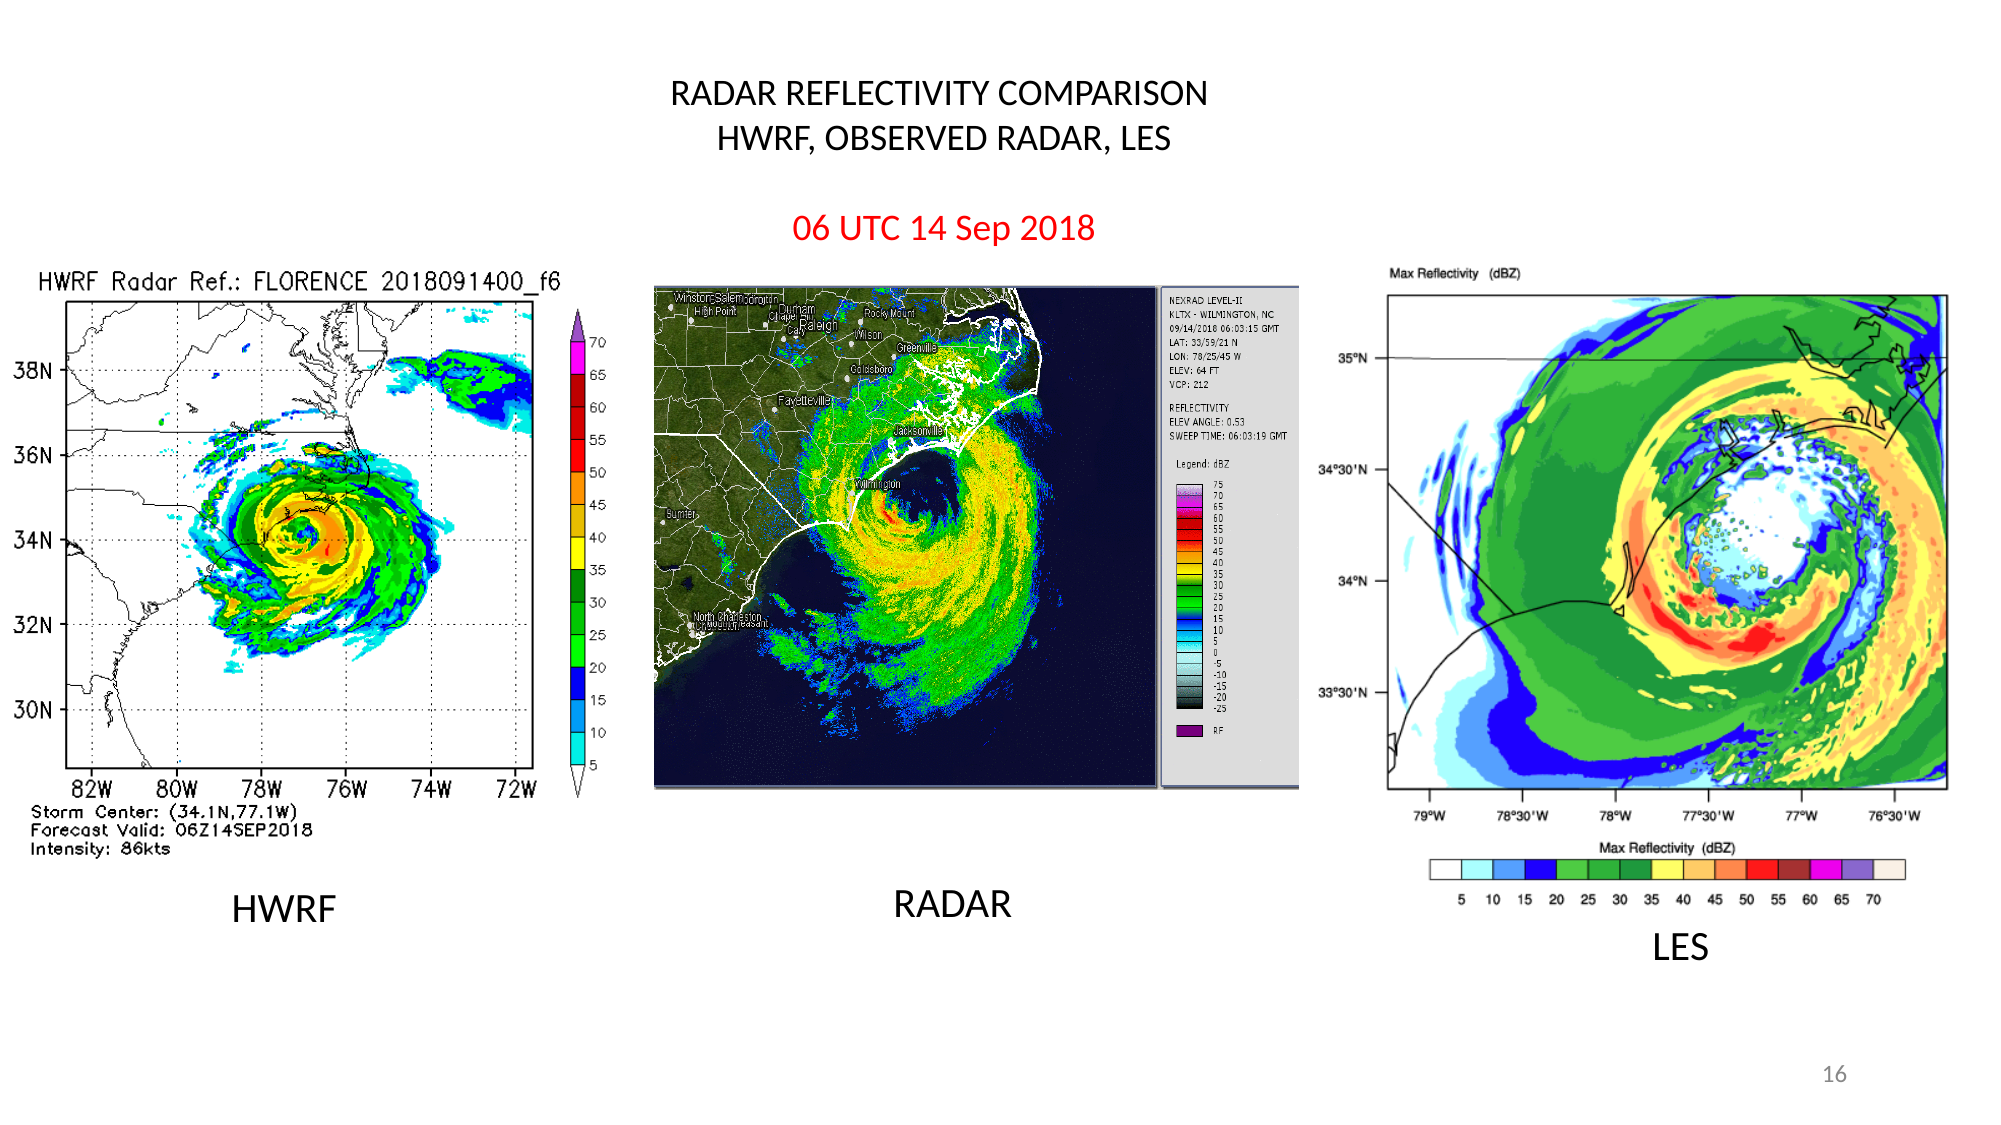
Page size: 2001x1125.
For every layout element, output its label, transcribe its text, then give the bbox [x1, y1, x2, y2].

text_box RADAR [878, 868, 1057, 934]
text_box HWRF [216, 876, 374, 939]
text_box RADAR REFLECTIVITY COMPARISON HWRF, OBSERVED RADAR, LES 06 UTC 14 Sep 2018 [121, 60, 1767, 256]
text_box LES [1637, 938, 1748, 977]
picture [654, 246, 1976, 929]
slide_number ‹#› [1412, 1042, 1863, 1103]
picture [0, 263, 621, 869]
